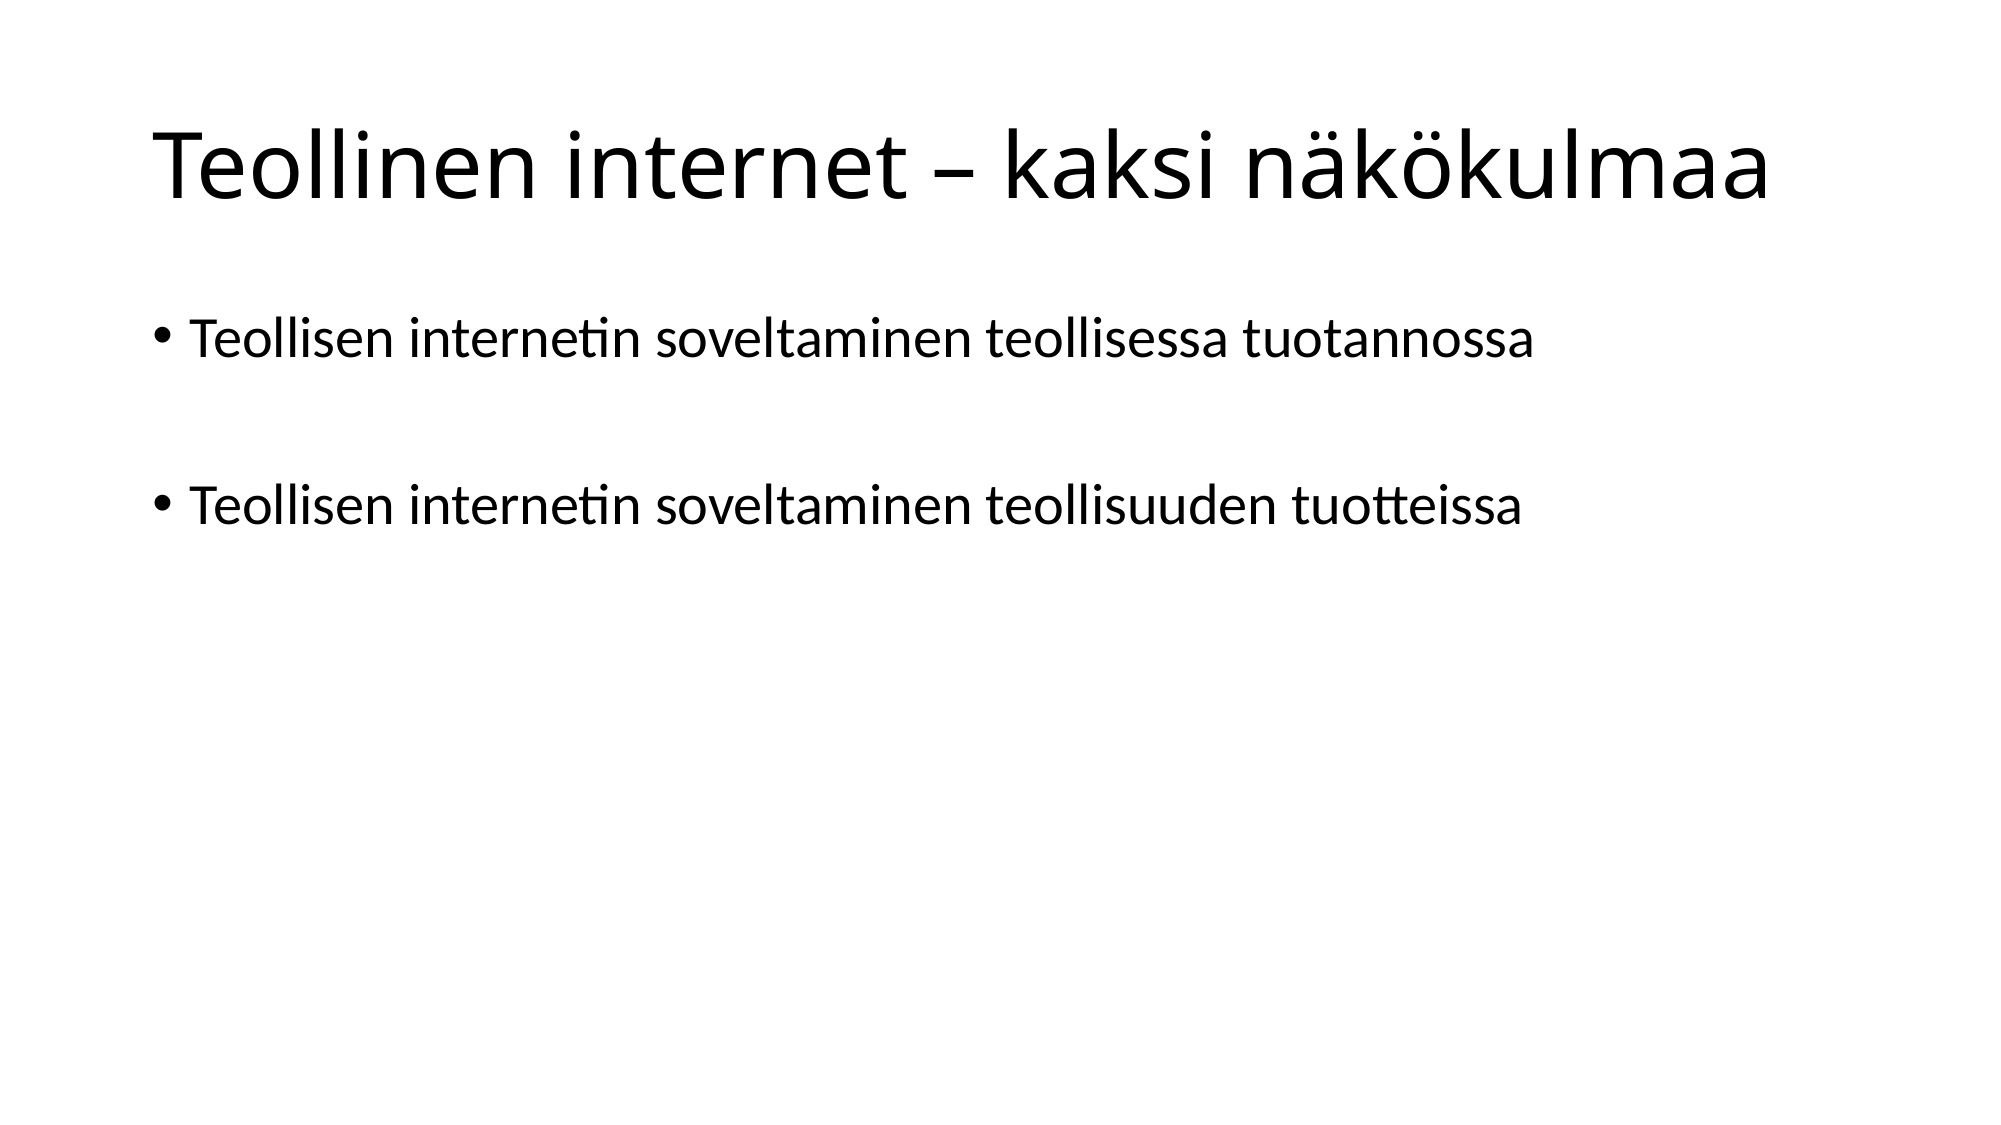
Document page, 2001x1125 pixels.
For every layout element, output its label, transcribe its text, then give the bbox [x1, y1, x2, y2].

list Teollisen internetin soveltaminen teollisessa tuotannossa Teollisen internetin soveltaminen teollisuuden tuotteissa [137, 299, 1863, 1014]
title Teollinen internet – kaksi näkökulmaa [137, 59, 1863, 278]
